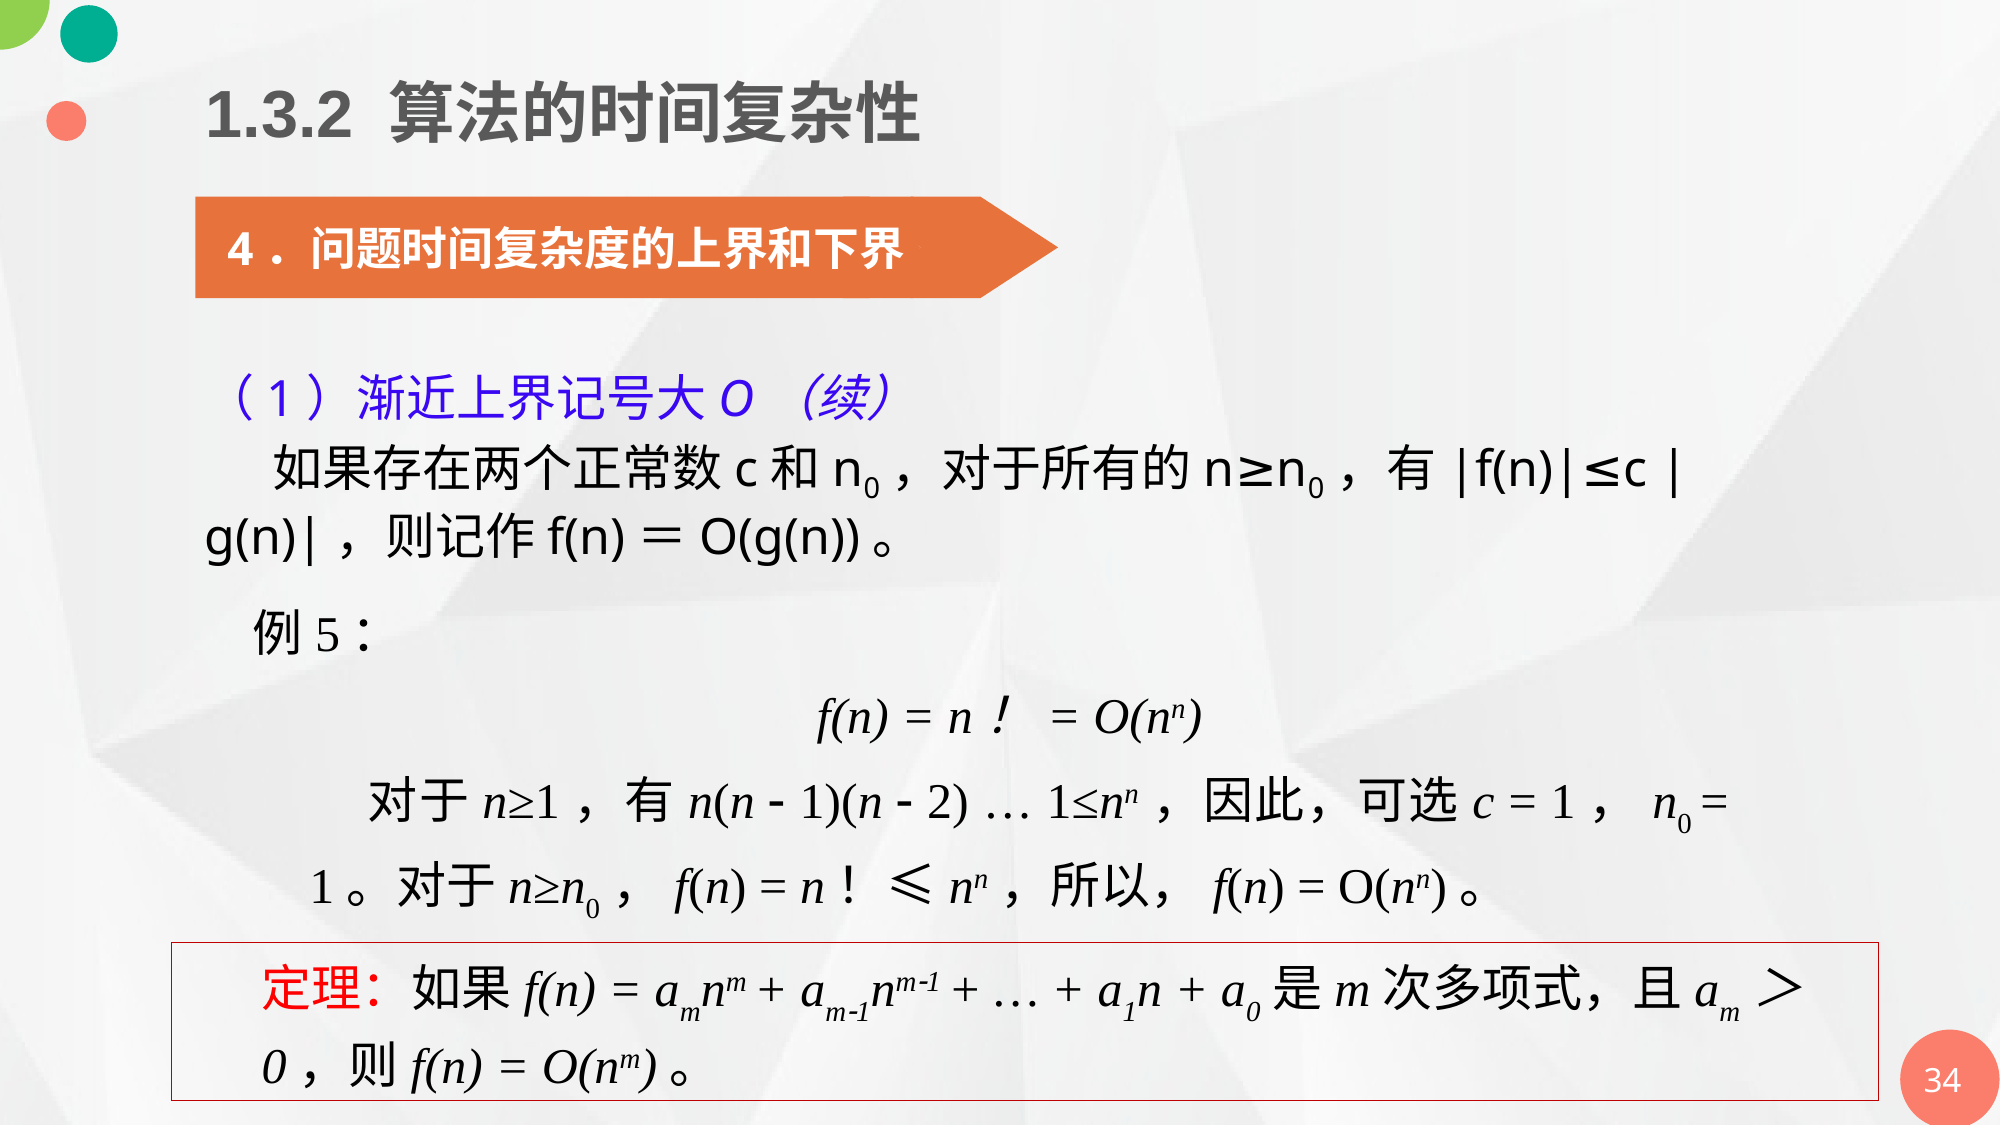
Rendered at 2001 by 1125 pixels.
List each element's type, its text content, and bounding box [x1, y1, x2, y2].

text_box （1）渐近上界记号大O（续） 如果存在两个正常数c和n0，对于所有的n≥n0，有|f(n)|≤c |g(n)|，则记作f(n)＝Ο(g(n))。 [189, 358, 1780, 620]
text_box 例5： f(n) = n！= O(nn) 对于n≥1，有n(n  1)(n  2) … 1≤nn，因此，可选c = 1，n0 = 1。对于n≥n0，f(n) = n！≤nn，所以，f(n) = O(nn)。 [237, 587, 1744, 916]
text_box 定理：如果f(n) = amnm + am1nm1 + … + a1n + a0是m次多项式，且am＞0，则f(n) = O(nm)。 [171, 942, 1879, 1101]
text_box 若需要你组织一台新年联欢会，你会怎么做？先确定节目，以节目选人；还是把指定几个人自己选节目，然后把它们协调成一台联欢会？可能还有更好的办法吧？ [0, 0, 2000, 1125]
text_box 1.3.2 算法的时间复杂性 [190, 63, 938, 159]
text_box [195, 196, 1059, 299]
